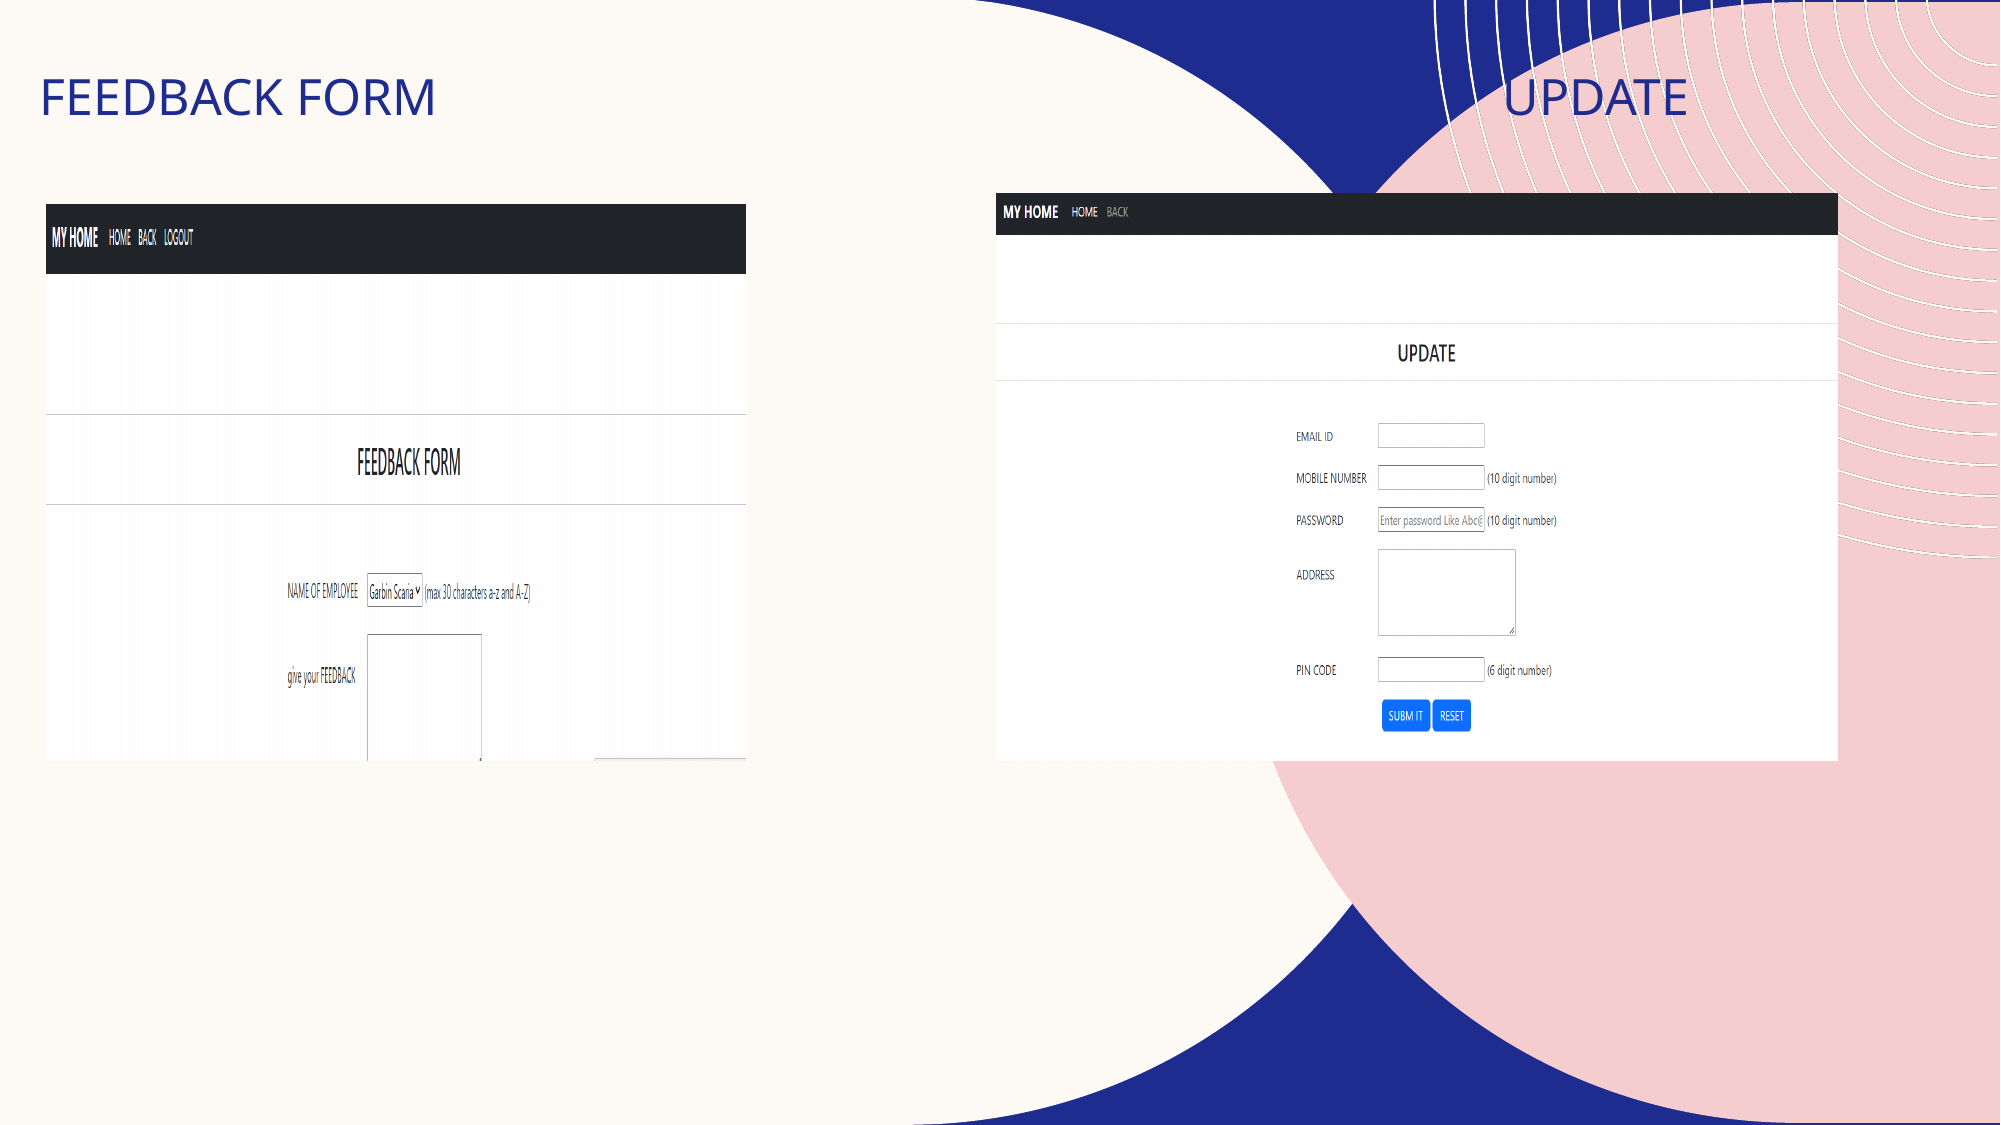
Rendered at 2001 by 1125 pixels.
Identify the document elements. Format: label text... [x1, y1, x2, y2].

picture [46, 204, 746, 761]
subtitle FEEDBACK FORM UPDATE [24, 65, 1969, 1080]
picture [1433, 0, 1997, 559]
picture [996, 193, 1838, 761]
